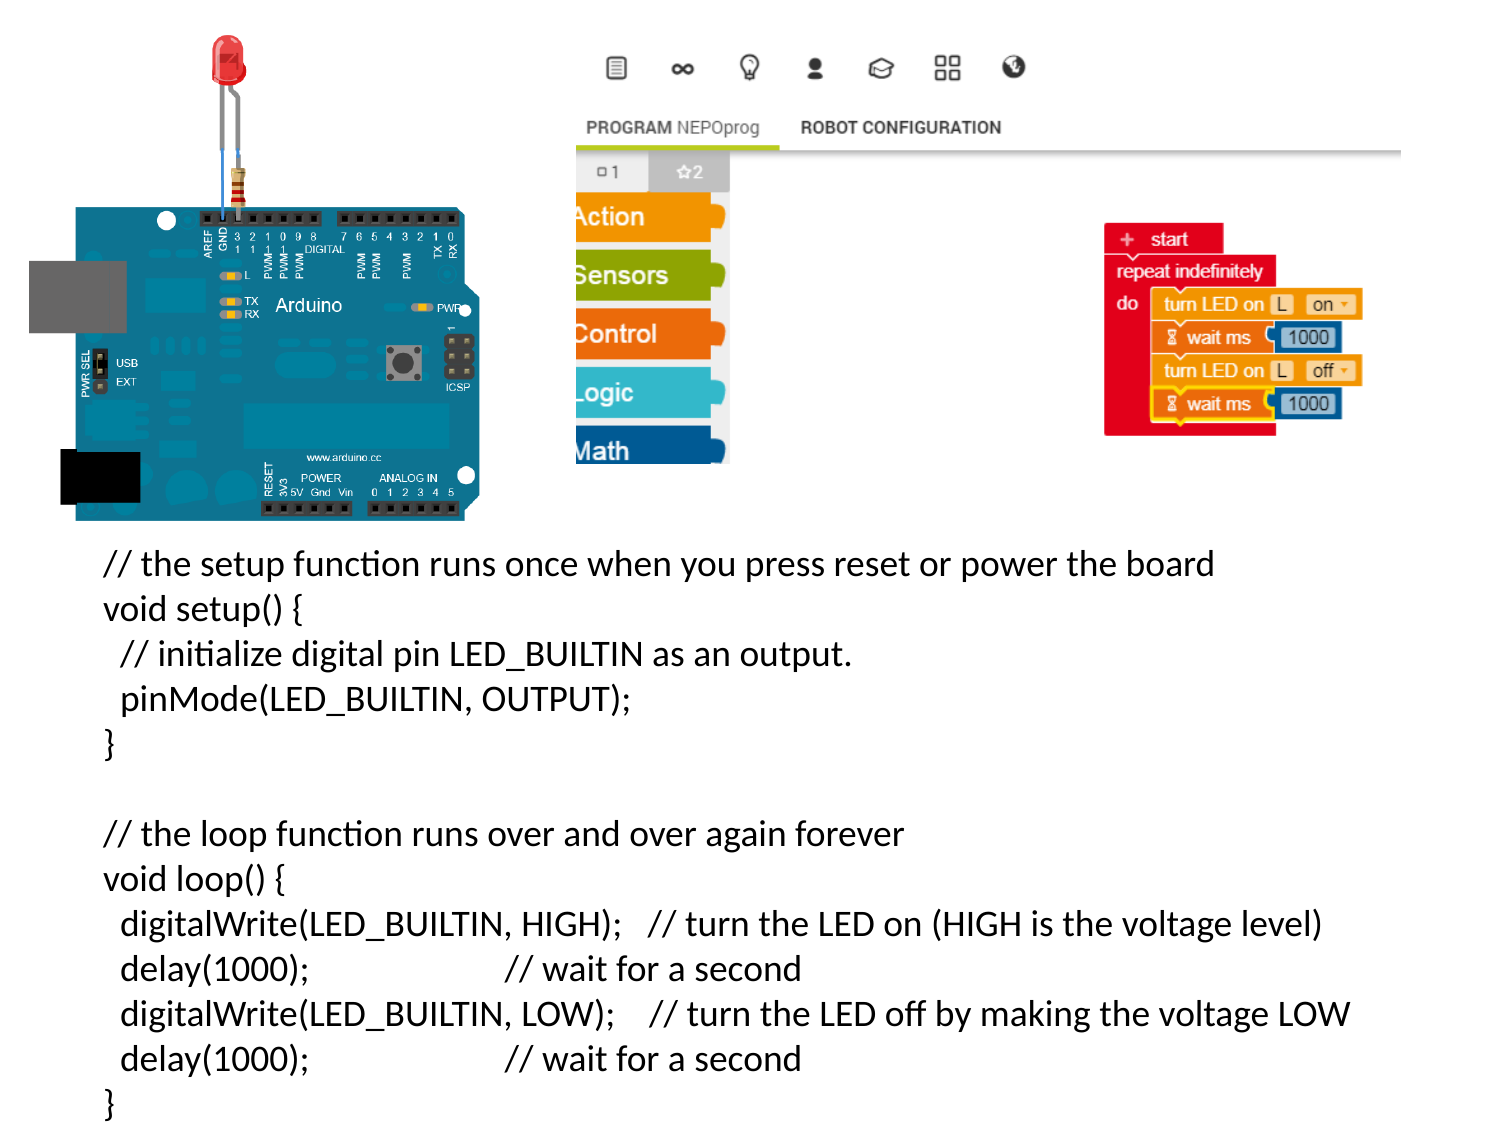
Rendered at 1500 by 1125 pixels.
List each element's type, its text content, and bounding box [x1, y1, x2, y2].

text_box // the setup function runs once when you press reset or power the board void setup() { // initialize digital pin LED_BUILTIN as an output. pinMode(LED_BUILTIN, OUTPUT); } // the loop function runs over and over again forever void loop() { digitalWrite(LED_BUILTIN, HIGH); // turn the LED on (HIGH is the voltage level) delay(1000); // wait for a second digitalWrite(LED_BUILTIN, LOW); // turn the LED off by making the voltage LOW delay(1000); // wait for a second } [88, 531, 1411, 1125]
picture [20, 19, 495, 521]
picture [576, 42, 1402, 465]
